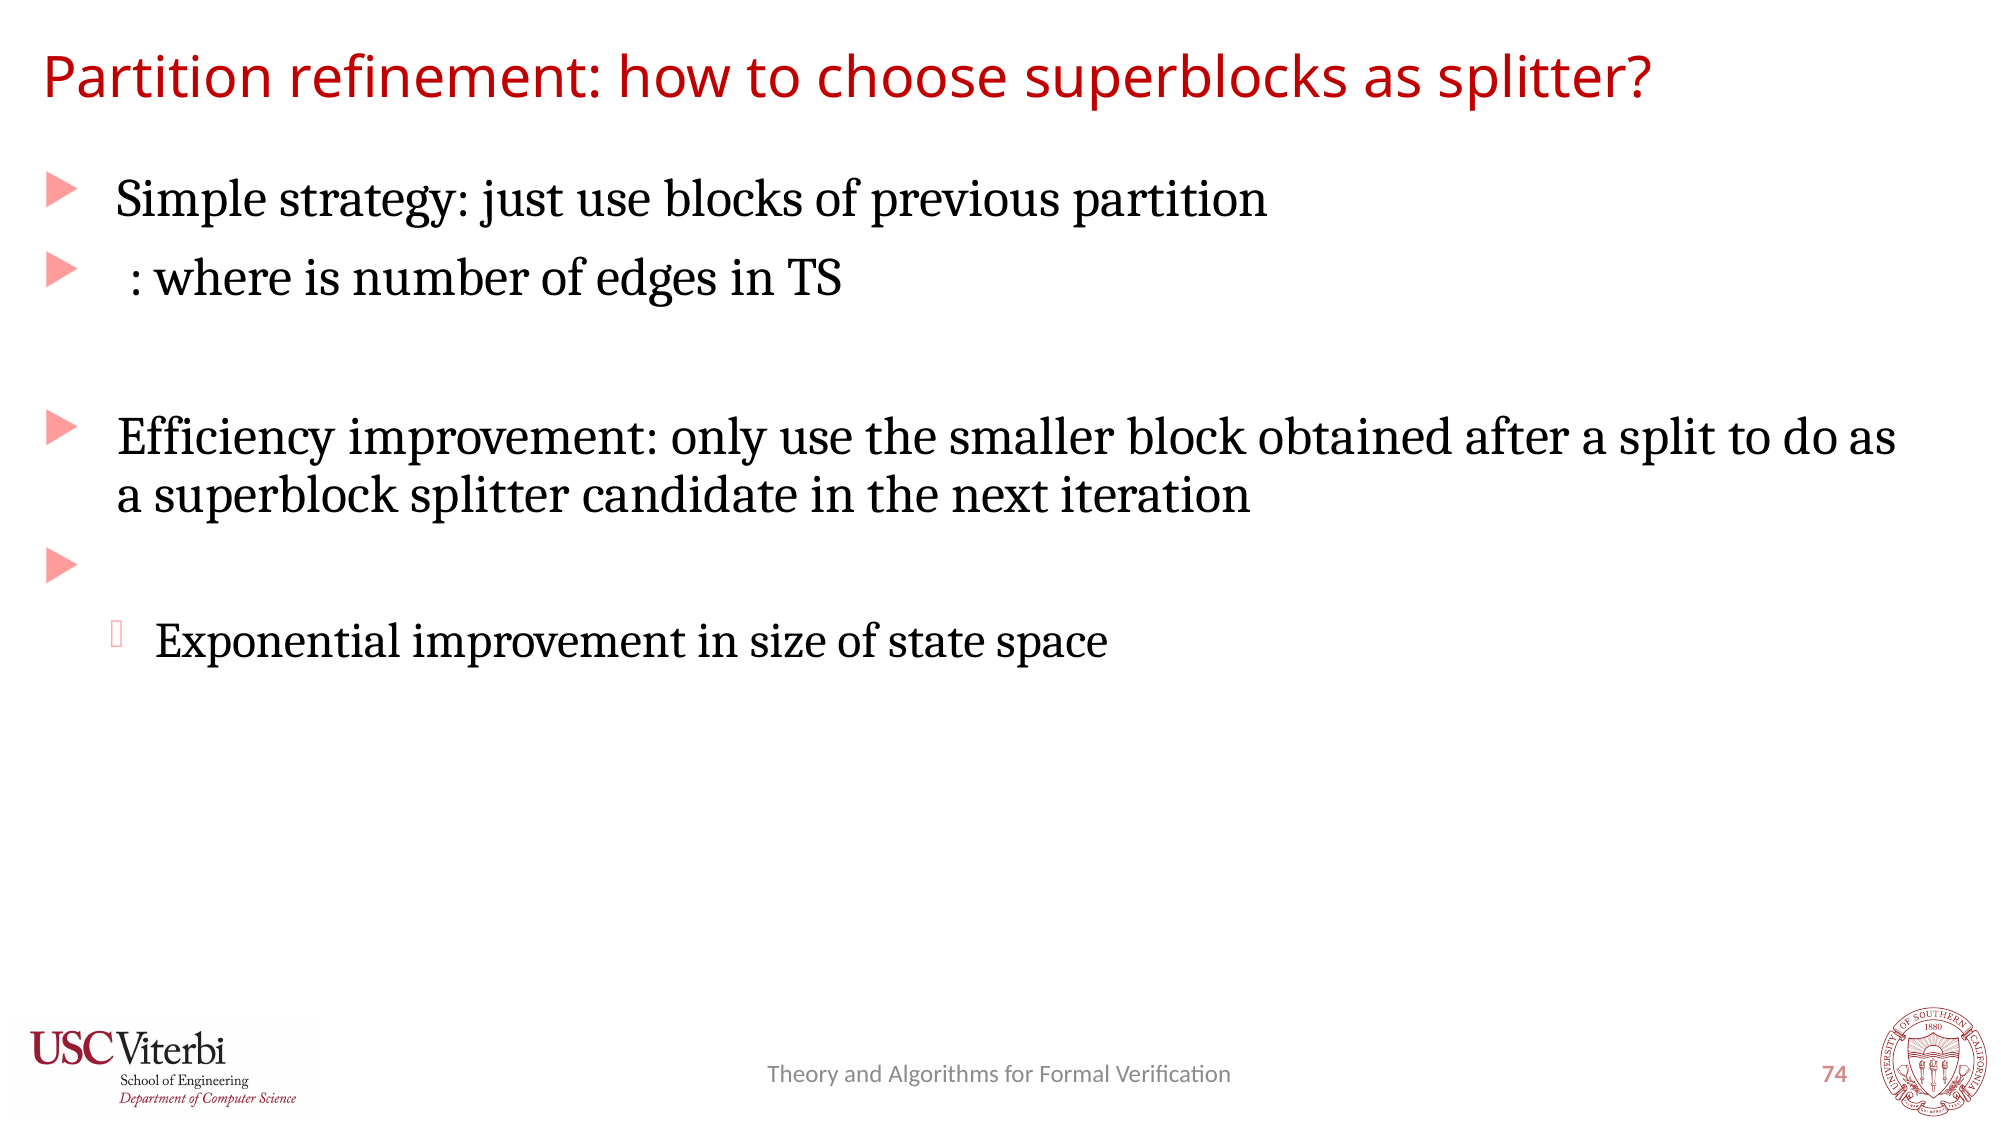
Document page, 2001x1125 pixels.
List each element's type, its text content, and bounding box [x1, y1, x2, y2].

footer Theory and Algorithms for Formal Verification [662, 1042, 1338, 1103]
picture [1879, 1002, 1988, 1119]
picture [12, 1014, 316, 1119]
slide_number 74 [1684, 1042, 1863, 1103]
title Partition refinement: how to choose superblocks as splitter? [27, 18, 1819, 141]
